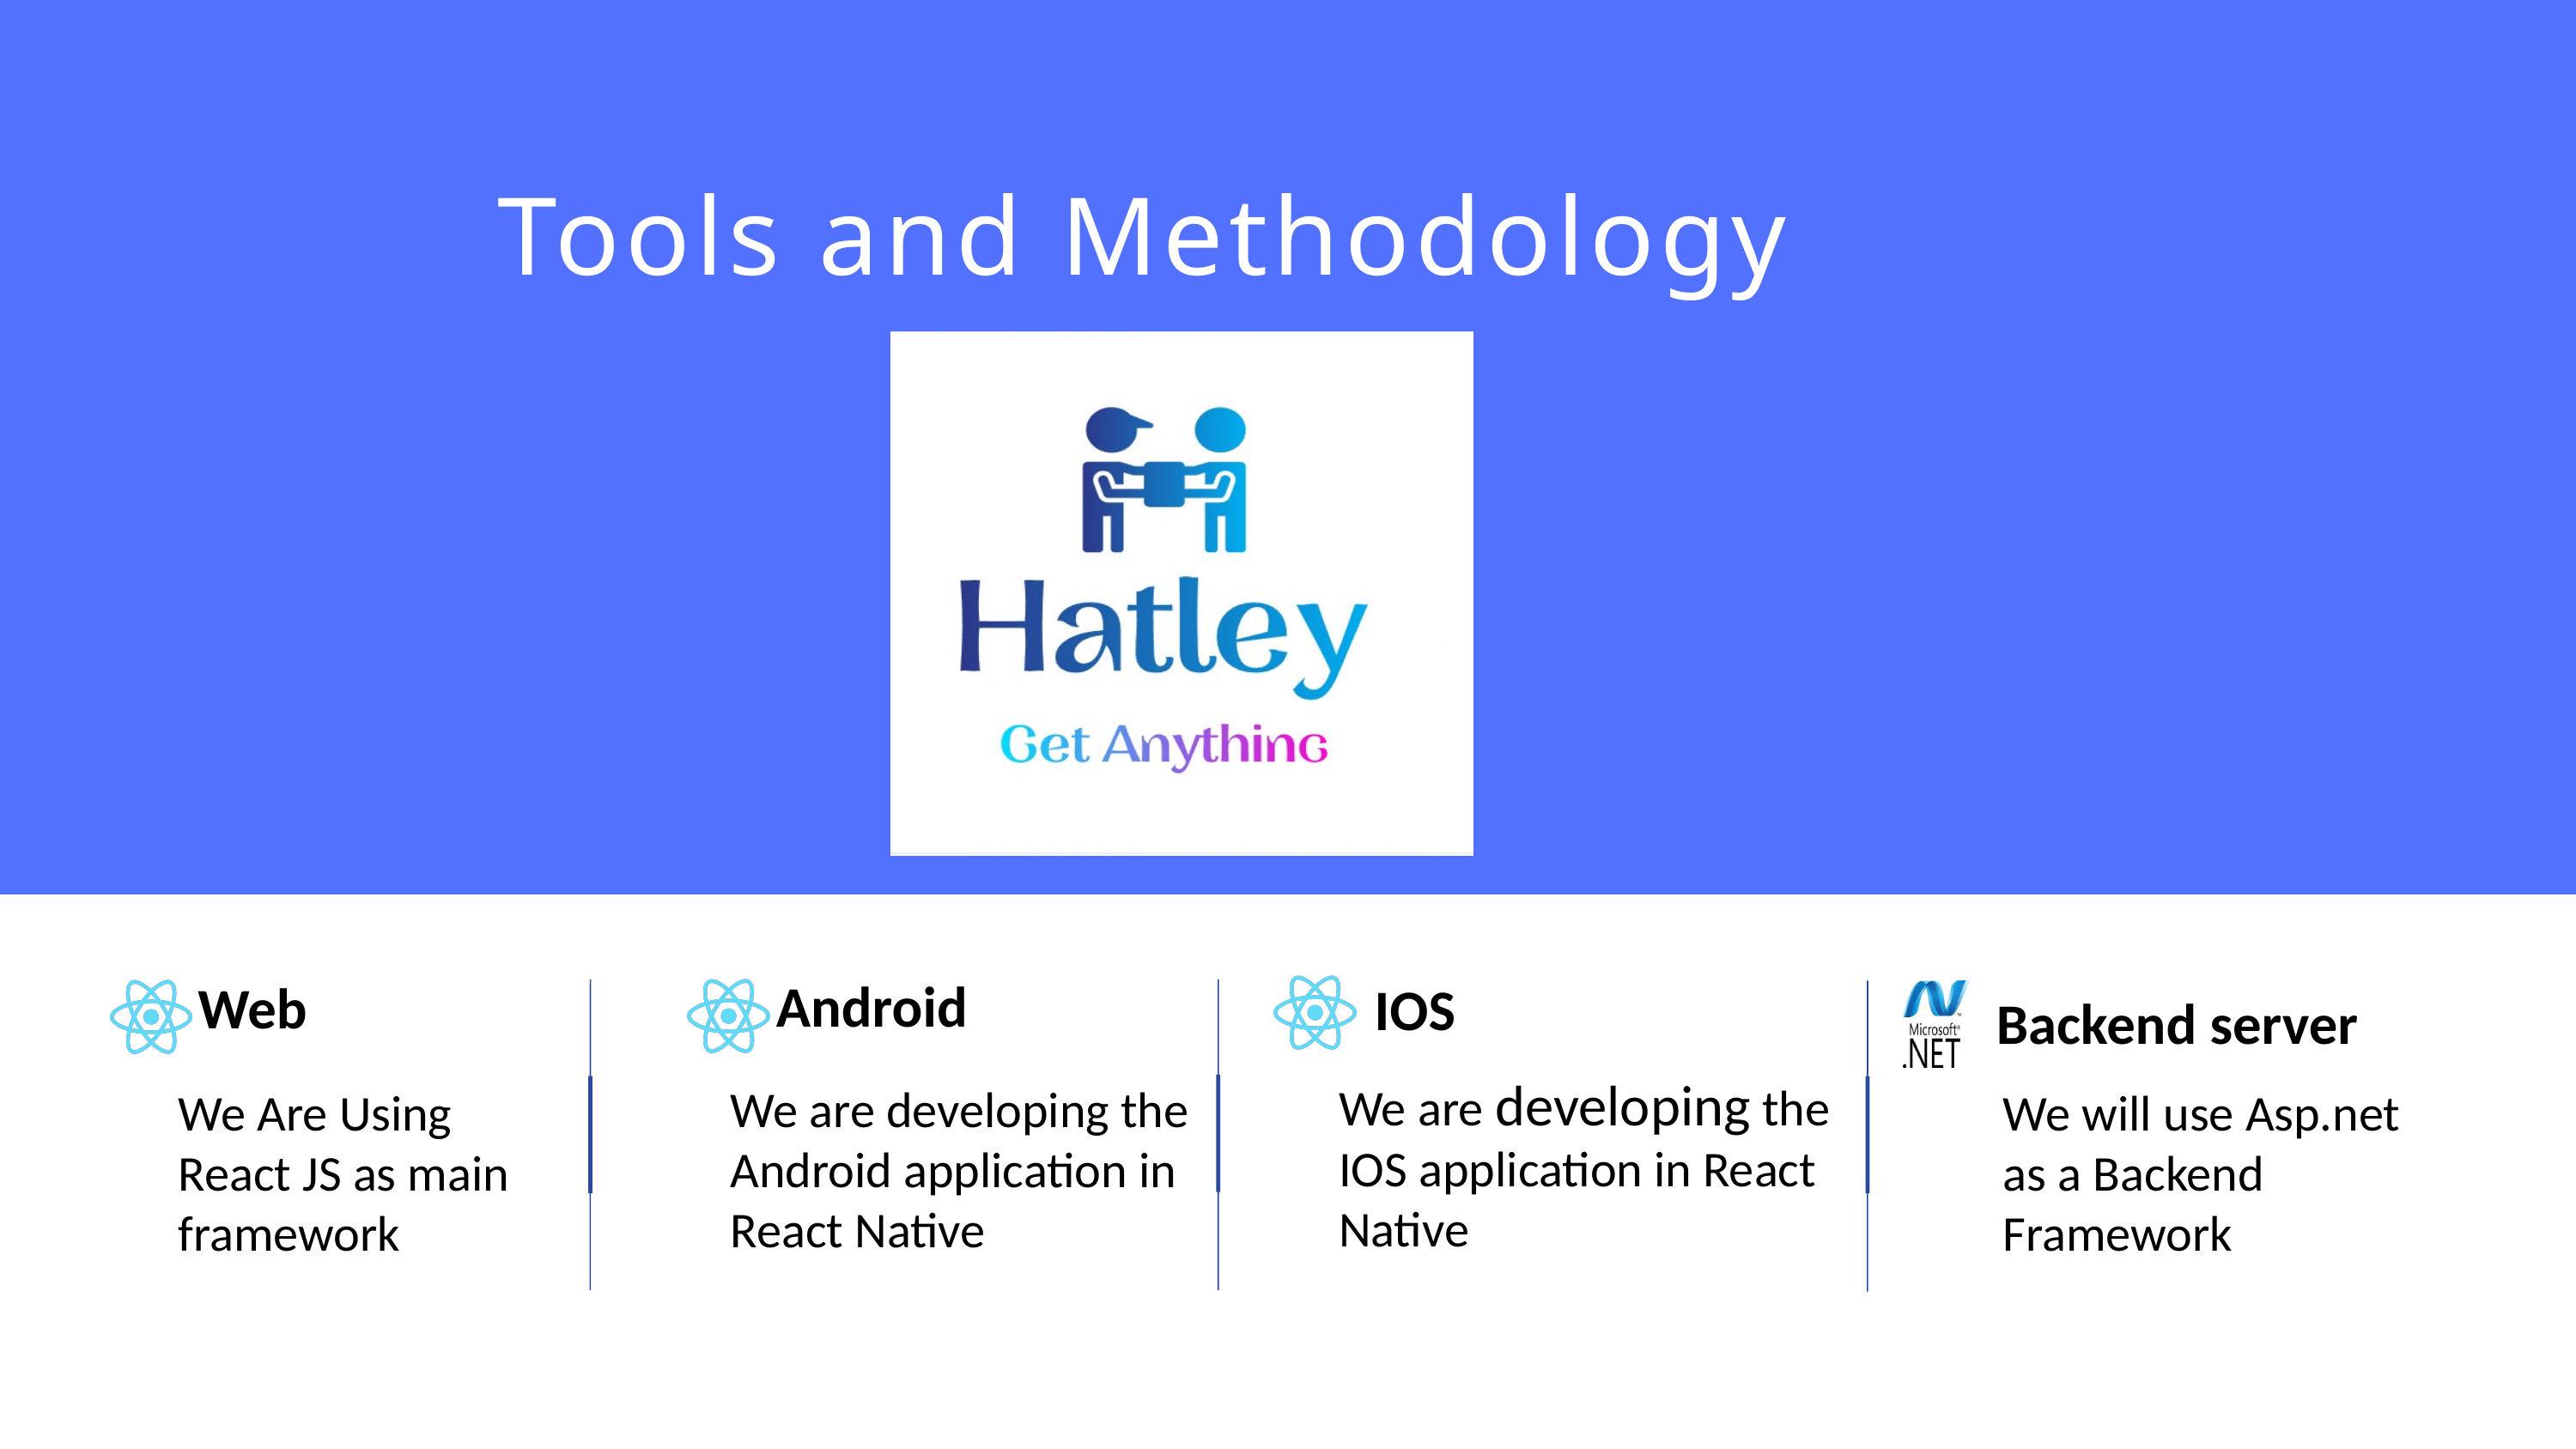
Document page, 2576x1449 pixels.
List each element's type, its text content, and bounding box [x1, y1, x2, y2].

picture [685, 973, 773, 1059]
text_box IOS [1361, 979, 1718, 1042]
text_box We will use Asp.net as a Backend Framework [1990, 1067, 2423, 1325]
text_box We are developing the IOS application in React Native [1326, 1055, 1844, 1313]
picture [1903, 980, 1970, 1069]
text_box Backend server [1983, 967, 2412, 1056]
text_box Web [198, 978, 542, 1040]
picture [107, 973, 195, 1060]
picture [890, 331, 1473, 857]
picture [1272, 969, 1358, 1056]
text_box We Are Using React JS as main framework [165, 1067, 580, 1360]
text_box We are developing the Android application in React Native [717, 1064, 1219, 1376]
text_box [0, 0, 2576, 894]
text_box Android [776, 976, 1120, 1039]
